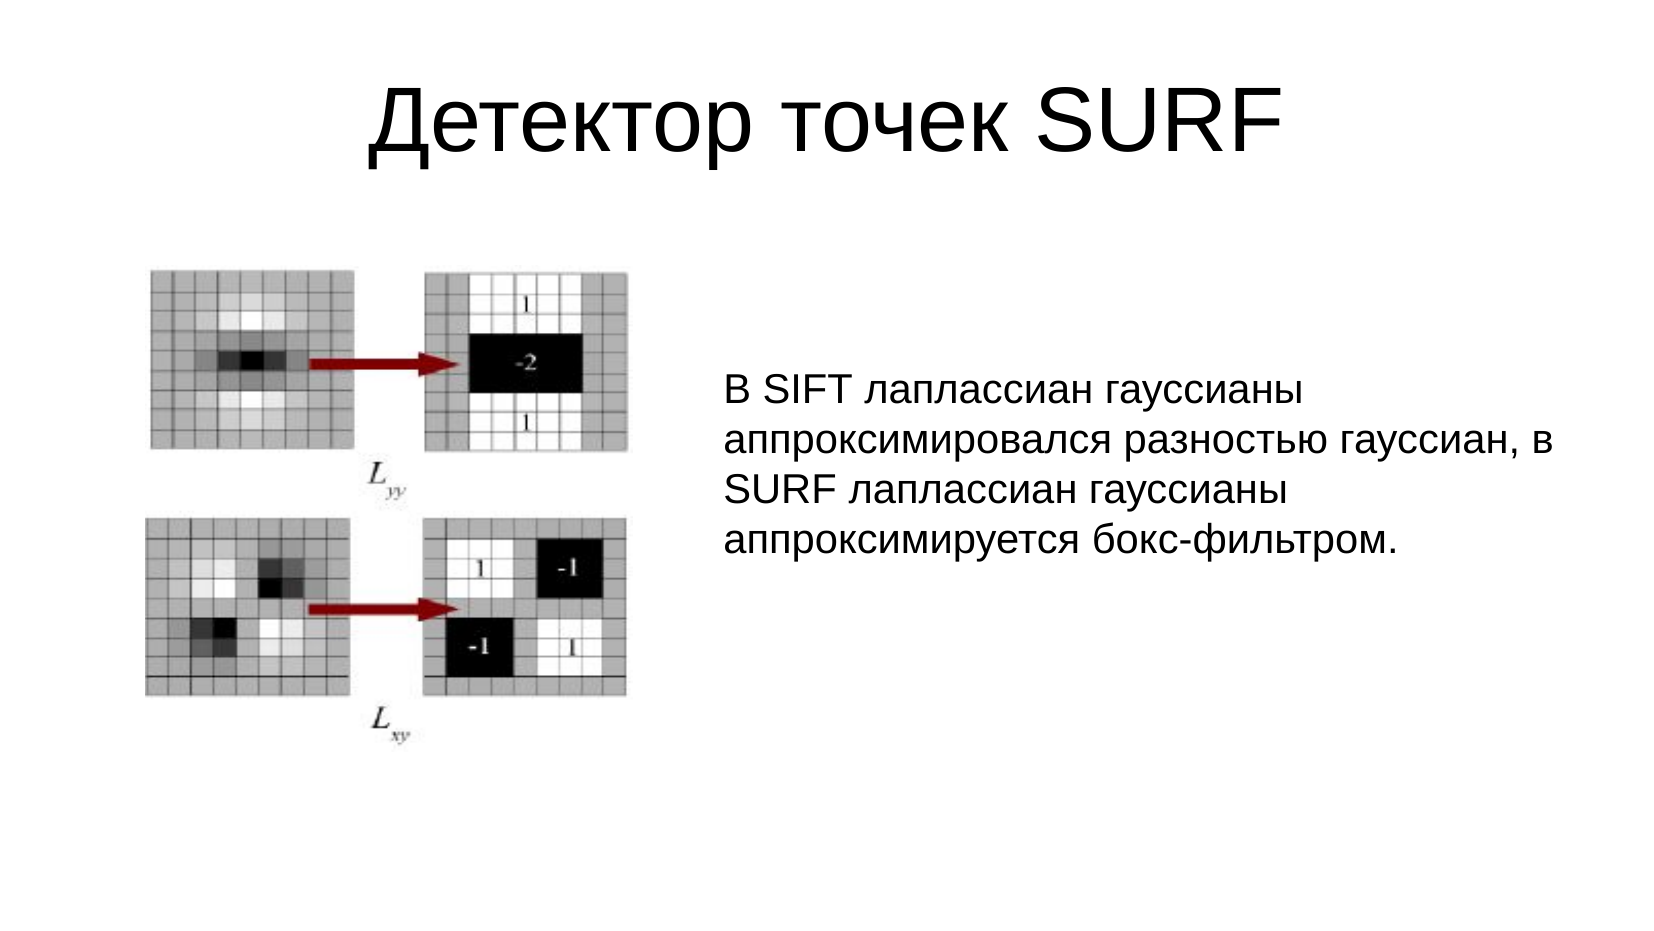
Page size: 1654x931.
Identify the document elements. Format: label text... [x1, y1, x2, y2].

text_box [82, 217, 1571, 757]
text_box Детектор точек SURF [82, 37, 1571, 192]
text_box В SIFT лаплассиан гауссианы аппроксимировался разностью гауссиан, в SURF лаплассиан гауссианы аппроксимируется бокс-фильтром. [708, 354, 1594, 555]
picture [144, 265, 633, 752]
